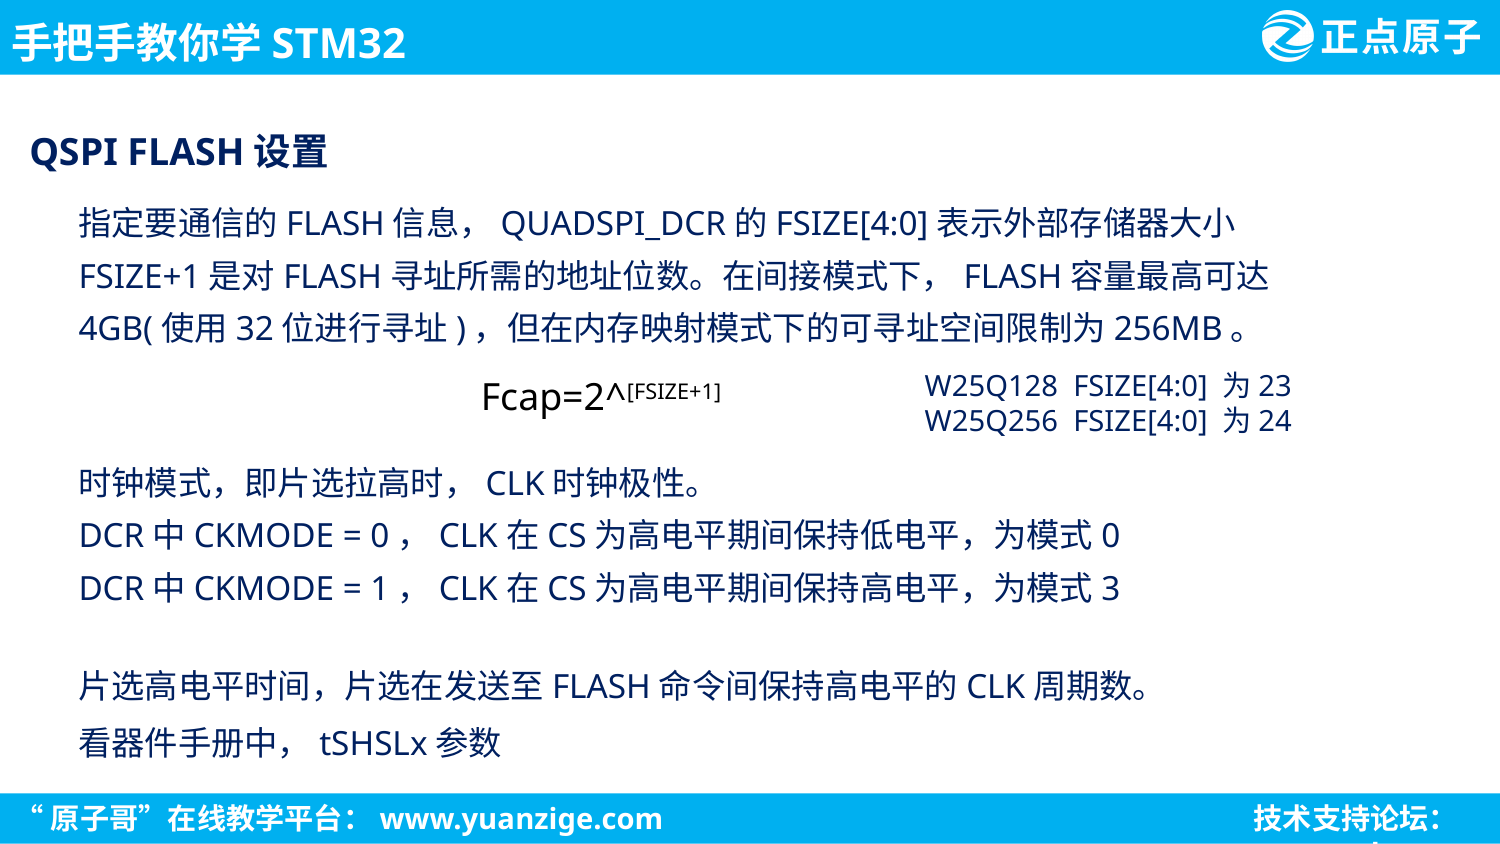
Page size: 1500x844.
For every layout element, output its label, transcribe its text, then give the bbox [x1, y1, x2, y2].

picture [1391, 45, 1397, 53]
text_box 指定要通信的FLASH信息，QUADSPI_DCR的FSIZE[4:0]表示外部存储器大小 [63, 182, 1339, 235]
text_box “原子哥”在线教学平台：www.yuanzige.com [0, 793, 883, 843]
text_box QSPI FLASH设置 [14, 113, 928, 181]
text_box Fcap=2^[FSIZE+1] [466, 338, 1224, 426]
picture [1367, 18, 1396, 42]
picture [1263, 27, 1307, 61]
text_box 片选高电平时间，片选在发送至FLASH命令间保持高电平的CLK周期数。 [63, 645, 1339, 713]
picture [1267, 11, 1313, 45]
text_box W25Q128 FSIZE[4:0] 为23 W25Q256 FSIZE[4:0] 为24 [909, 359, 1452, 445]
text_box 时钟模式，即片选拉高时，CLK时钟极性。 DCR中CKMODE = 0，CLK在CS为高电平期间保持低电平，为模式0 DCR中CKMODE = 1，CLK在CS为高电平期间保持高电平，为模式3 [63, 442, 1339, 614]
picture [1364, 45, 1370, 53]
text_box 看器件手册中，tSHSLx参数 [63, 702, 664, 770]
picture [1322, 21, 1357, 52]
picture [1445, 21, 1479, 54]
picture [1431, 44, 1438, 52]
text_box 手把手教你学STM32 [0, 0, 967, 75]
text_box [0, 0, 1500, 76]
picture [1412, 44, 1418, 52]
picture [1404, 20, 1438, 54]
text_box 技术支持论坛：www.openedv.com [967, 793, 1480, 844]
text_box [0, 792, 1500, 844]
text_box FSIZE+1是对FLASH寻址所需的地址位数。在间接模式下，FLASH容量最高可达4GB(使用32位进行寻址)，但在内存映射模式下的可寻址空间限制为256MB。 [63, 235, 1339, 355]
